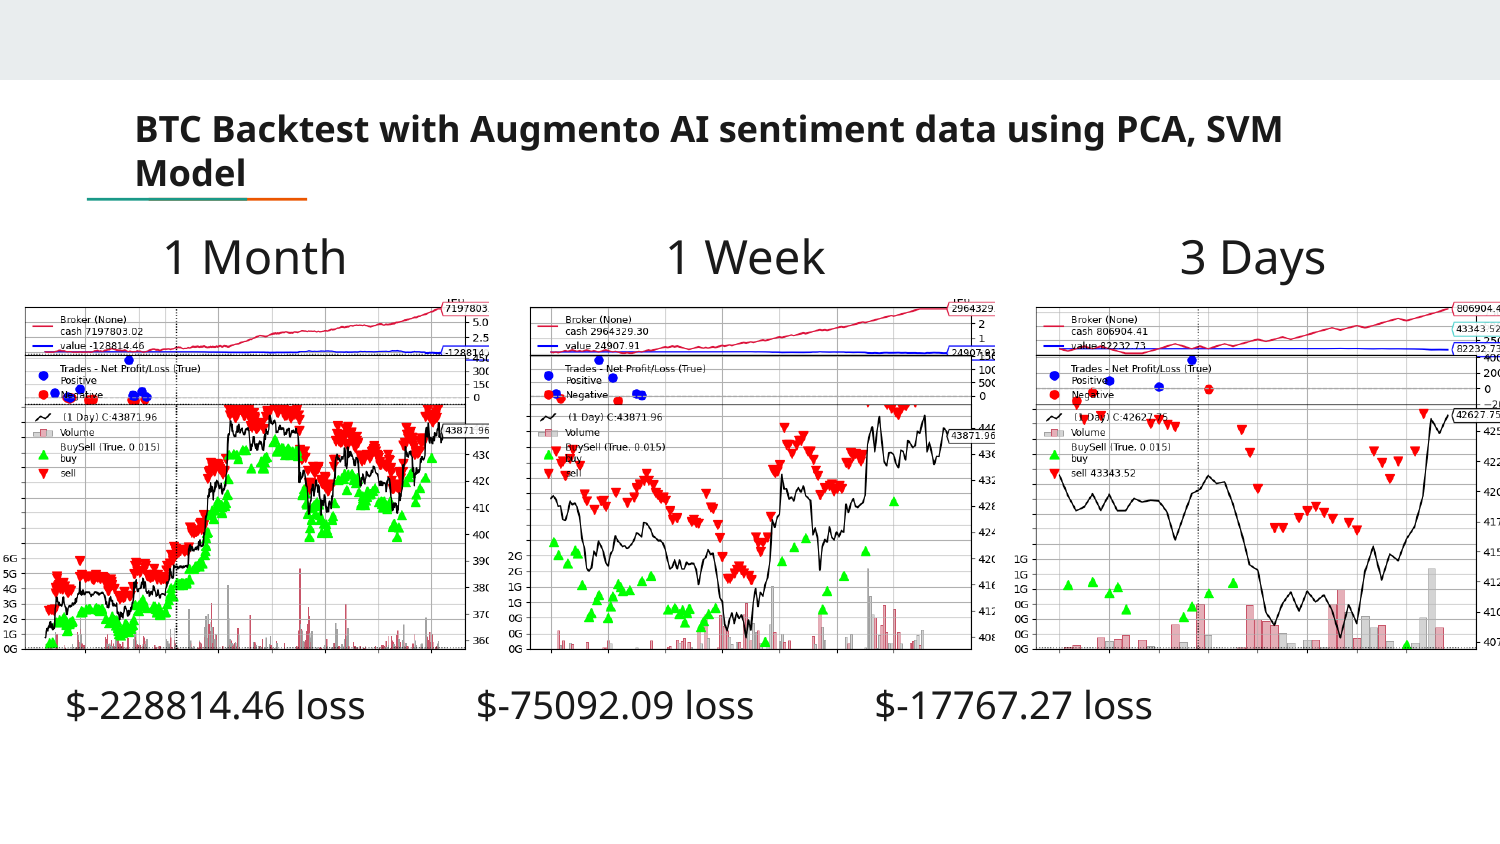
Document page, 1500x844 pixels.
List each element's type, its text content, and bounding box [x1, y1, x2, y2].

picture [505, 299, 995, 667]
title BTC Backtest with Augmento AI sentiment data using PCA, SVM Model [119, 91, 1381, 180]
title $-228814.46 loss $-75092.09 loss $-17767.27 loss [0, 666, 1500, 754]
picture [0, 299, 489, 667]
picture [1011, 299, 1500, 667]
title 1 Month 1 Week 3 Days [134, 211, 1397, 300]
